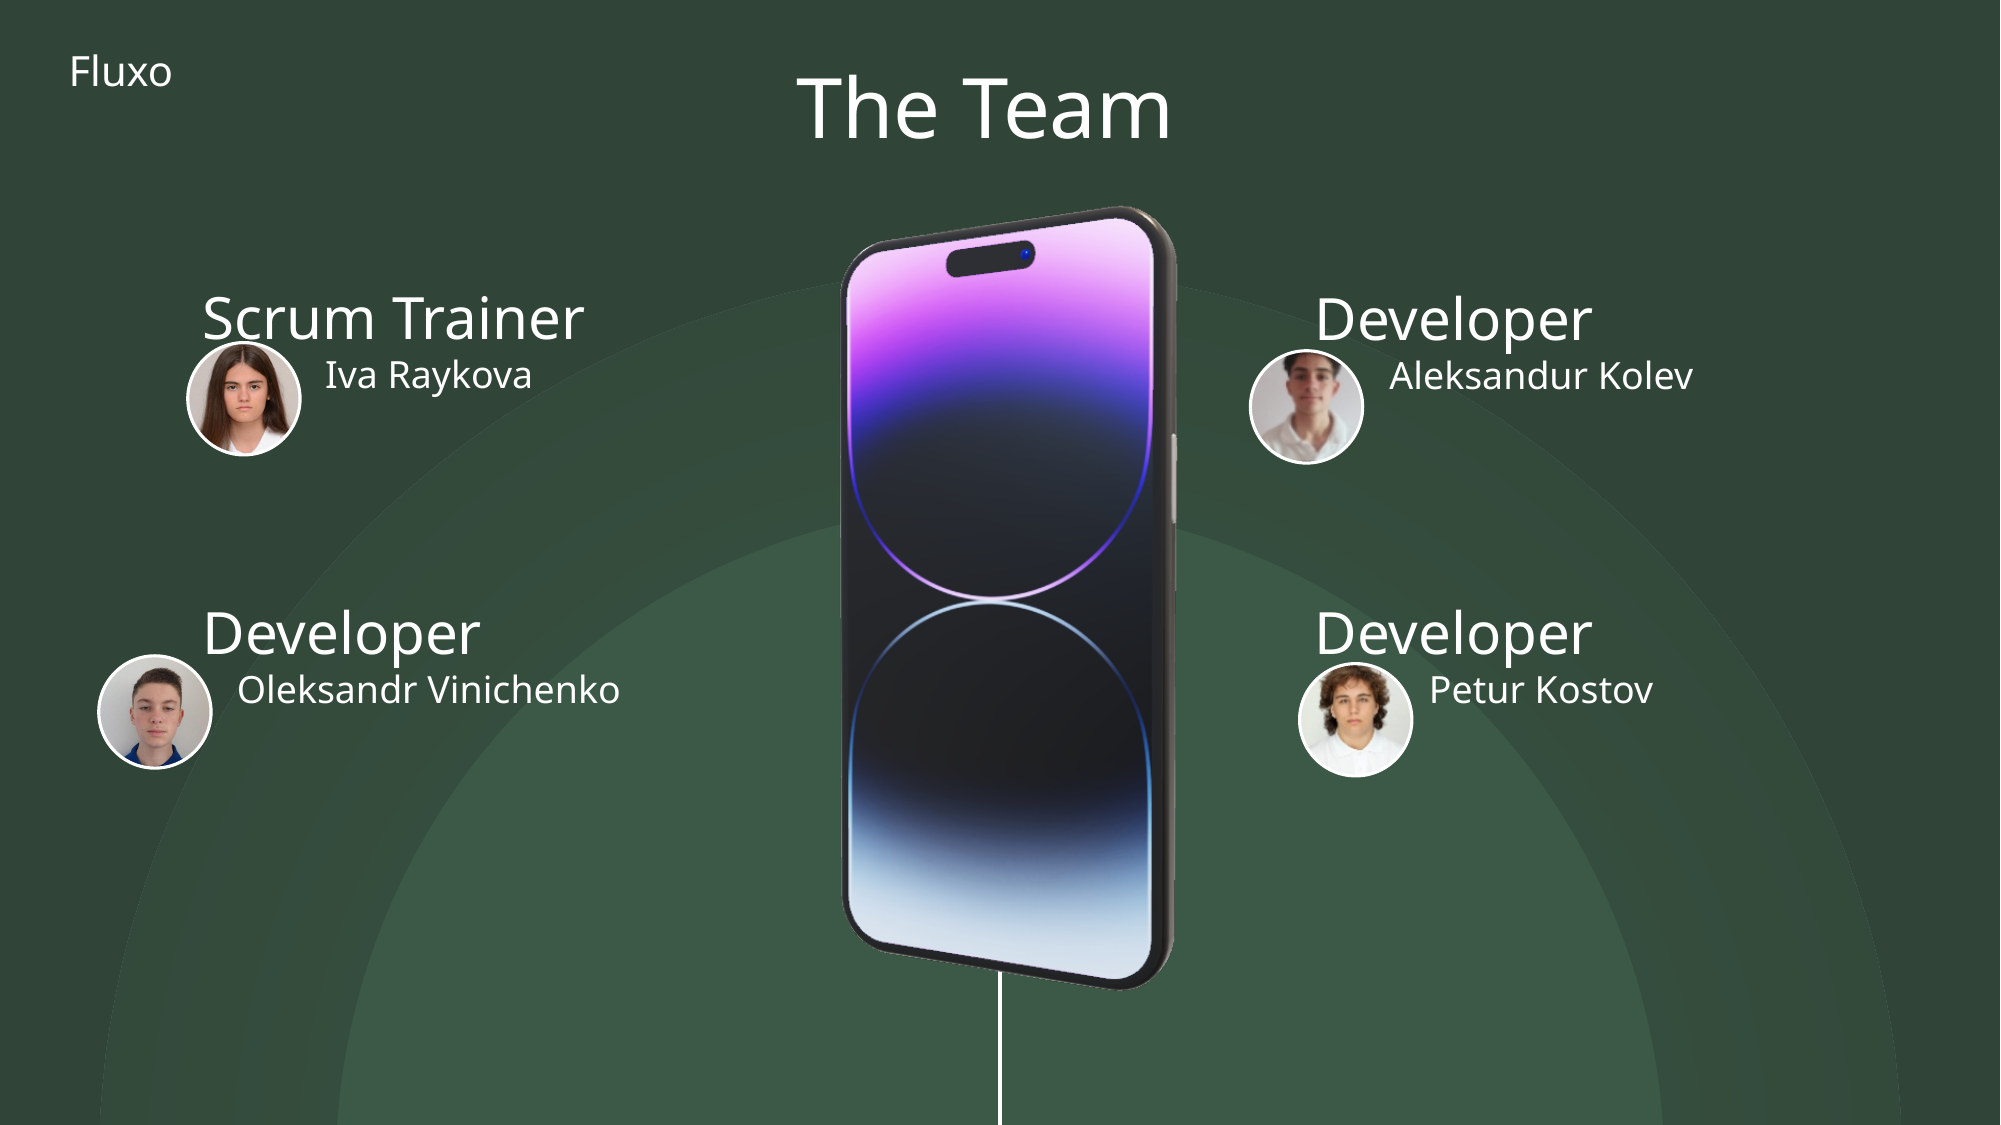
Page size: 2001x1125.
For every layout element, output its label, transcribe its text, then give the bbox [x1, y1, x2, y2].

text_box Fluxo [53, 37, 241, 103]
text_box The Team [781, 47, 1219, 163]
picture [818, 199, 1182, 267]
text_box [98, 267, 1902, 1125]
